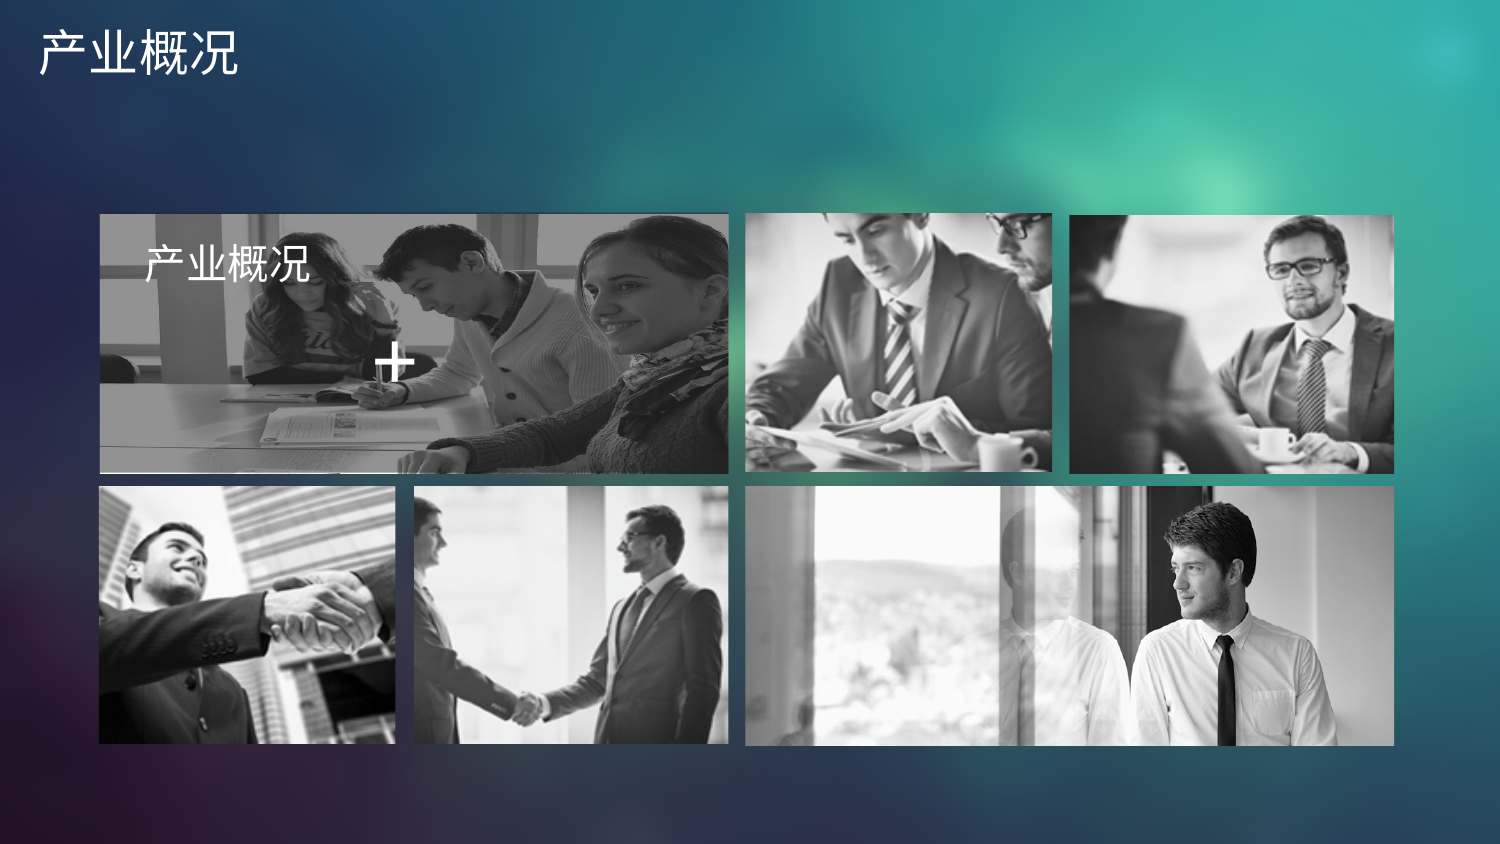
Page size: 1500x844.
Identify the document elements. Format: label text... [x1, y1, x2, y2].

text_box 产业概况 [129, 230, 487, 296]
text_box 产业概况 [24, 14, 374, 90]
text_box [413, 485, 729, 745]
text_box [98, 485, 396, 745]
text_box [99, 211, 729, 474]
text_box [744, 485, 1395, 746]
text_box [744, 213, 1053, 473]
text_box [1068, 215, 1395, 475]
text_box + [352, 300, 439, 416]
picture [0, 0, 1500, 844]
